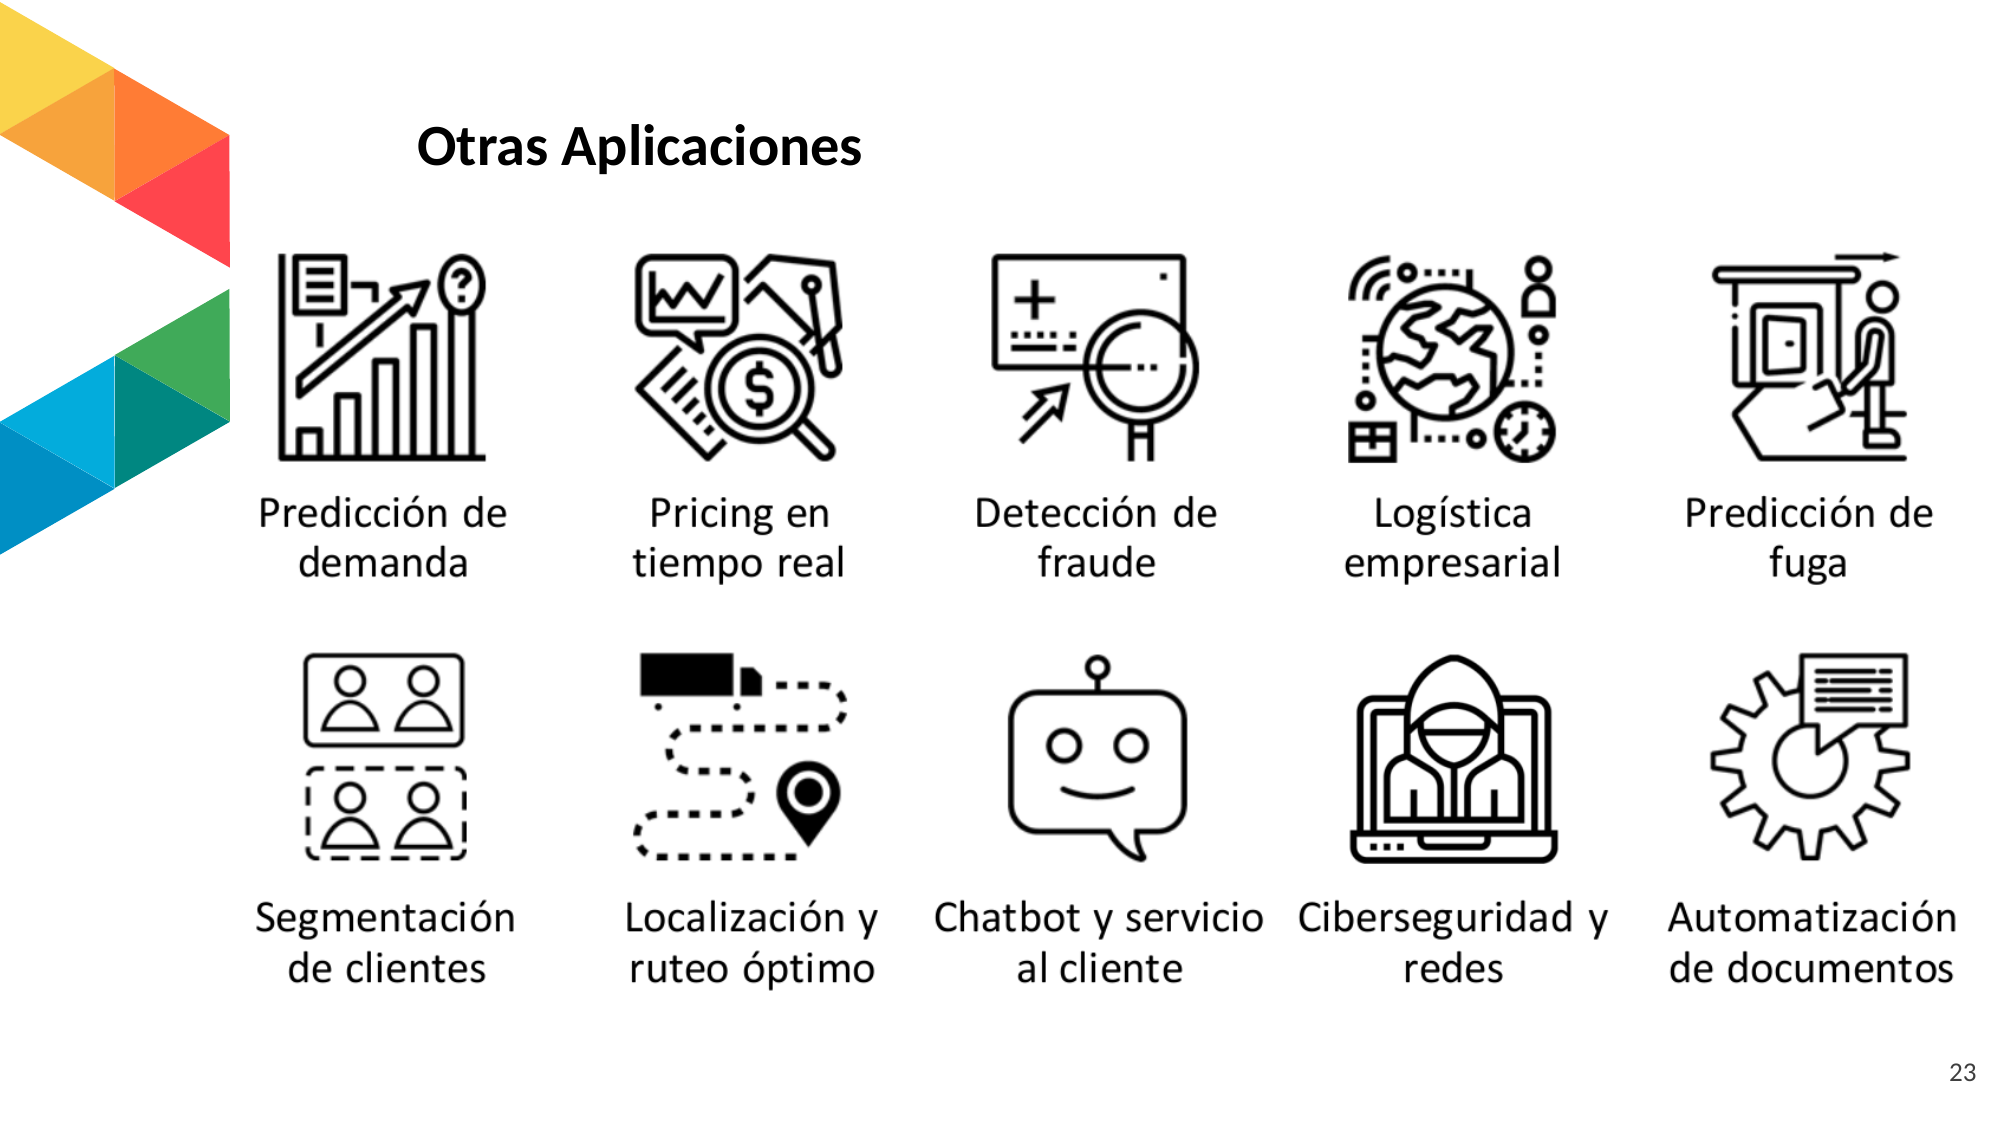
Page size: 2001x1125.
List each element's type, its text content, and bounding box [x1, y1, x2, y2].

title Otras Aplicaciones [402, 108, 1916, 236]
picture [240, 236, 1971, 1001]
slide_number ‹#› [1871, 1038, 1992, 1125]
